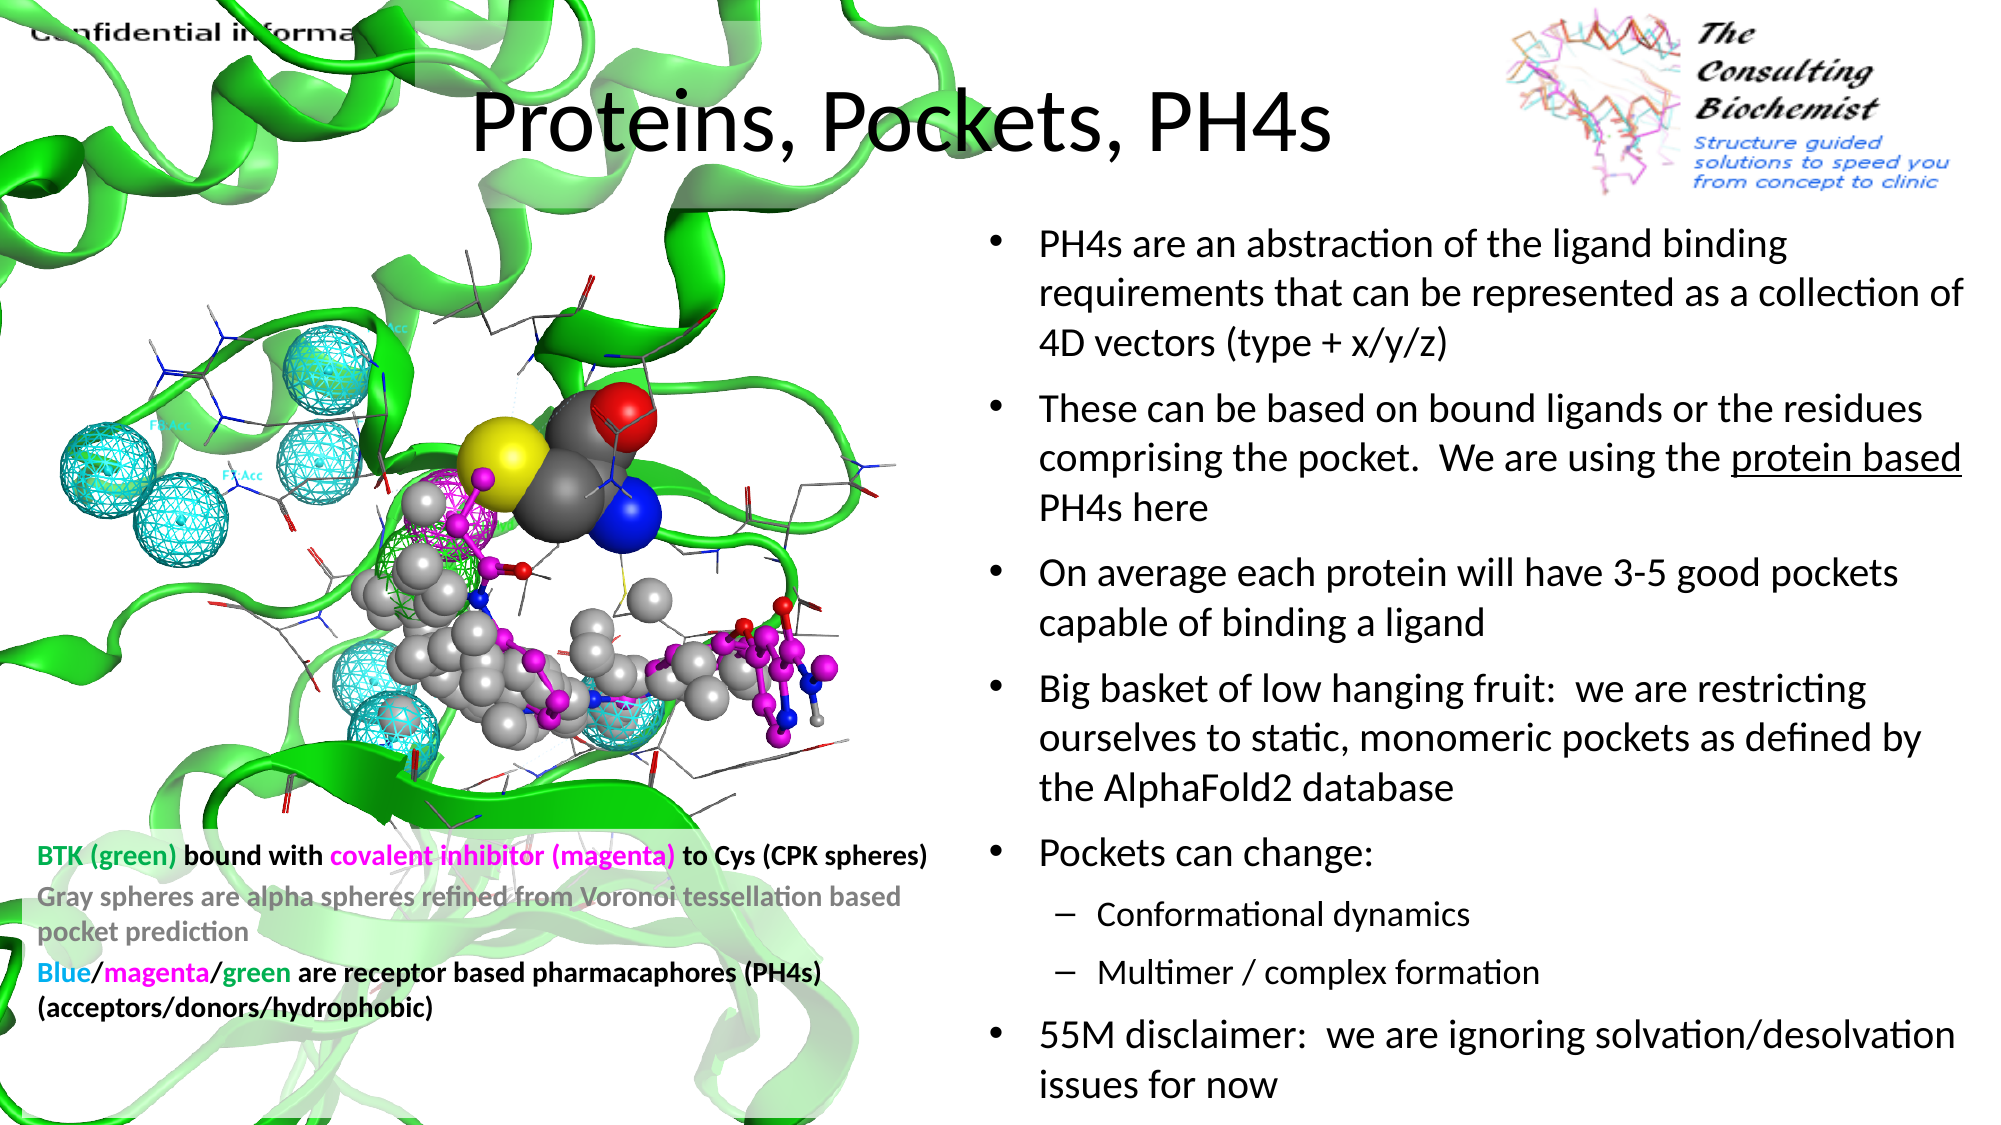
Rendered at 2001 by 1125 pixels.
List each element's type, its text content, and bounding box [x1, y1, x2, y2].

list PH4s are an abstraction of the ligand binding requirements that can be represented as a collection of 4D vectors (type + x/y/z) These can be based on bound ligands or the residues comprising the pocket. We are using the protein based PH4s here On average each protein will have 3-5 good pockets capable of binding a ligand Big basket of low hanging fruit: we are restricting ourselves to static, monomeric pockets as defined by the AlphaFold2 database Pockets can change: Conformational dynamics Multimer / complex formation 55M disclaimer: we are ignoring solvation/desolvation issues for now [1004, 208, 1988, 1125]
title Proteins, Pockets, PH4s [1004, 20, 1391, 208]
picture [0, 0, 2001, 1125]
